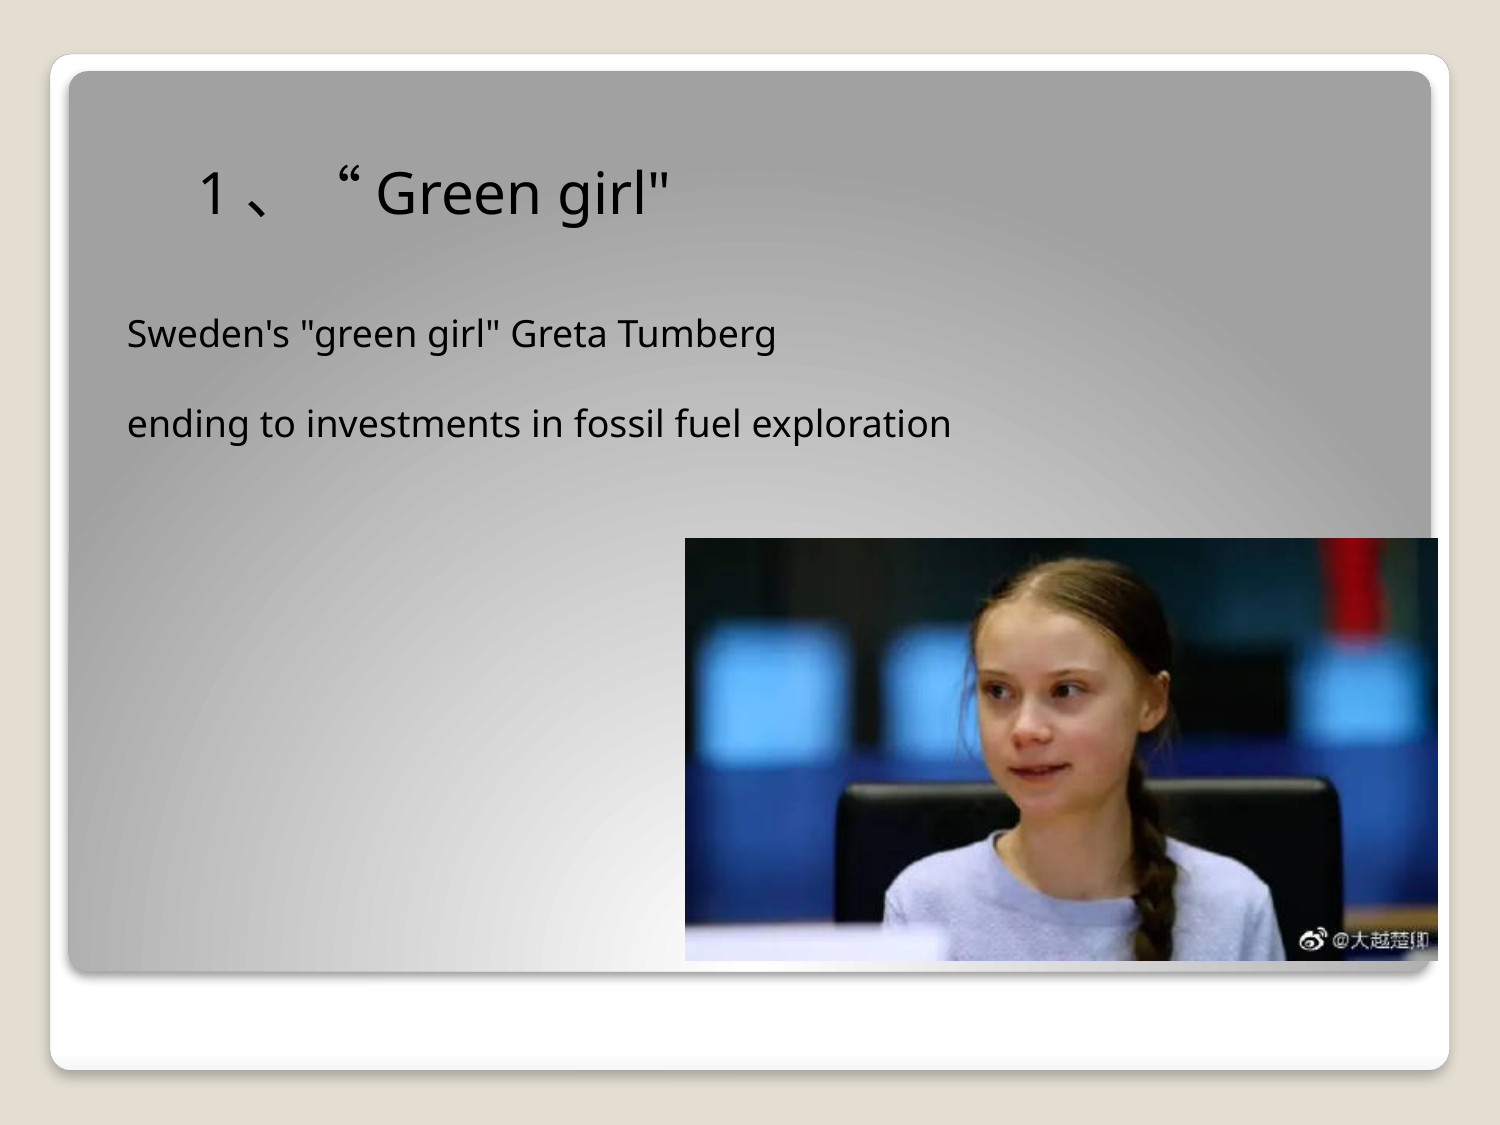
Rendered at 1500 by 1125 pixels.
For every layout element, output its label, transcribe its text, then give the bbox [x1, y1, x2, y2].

text_box Sweden's "green girl" Greta Tumberg ending to investments in fossil fuel exploration [112, 302, 1341, 453]
text_box 1、“Green girl" [183, 149, 727, 234]
picture [685, 538, 1438, 961]
